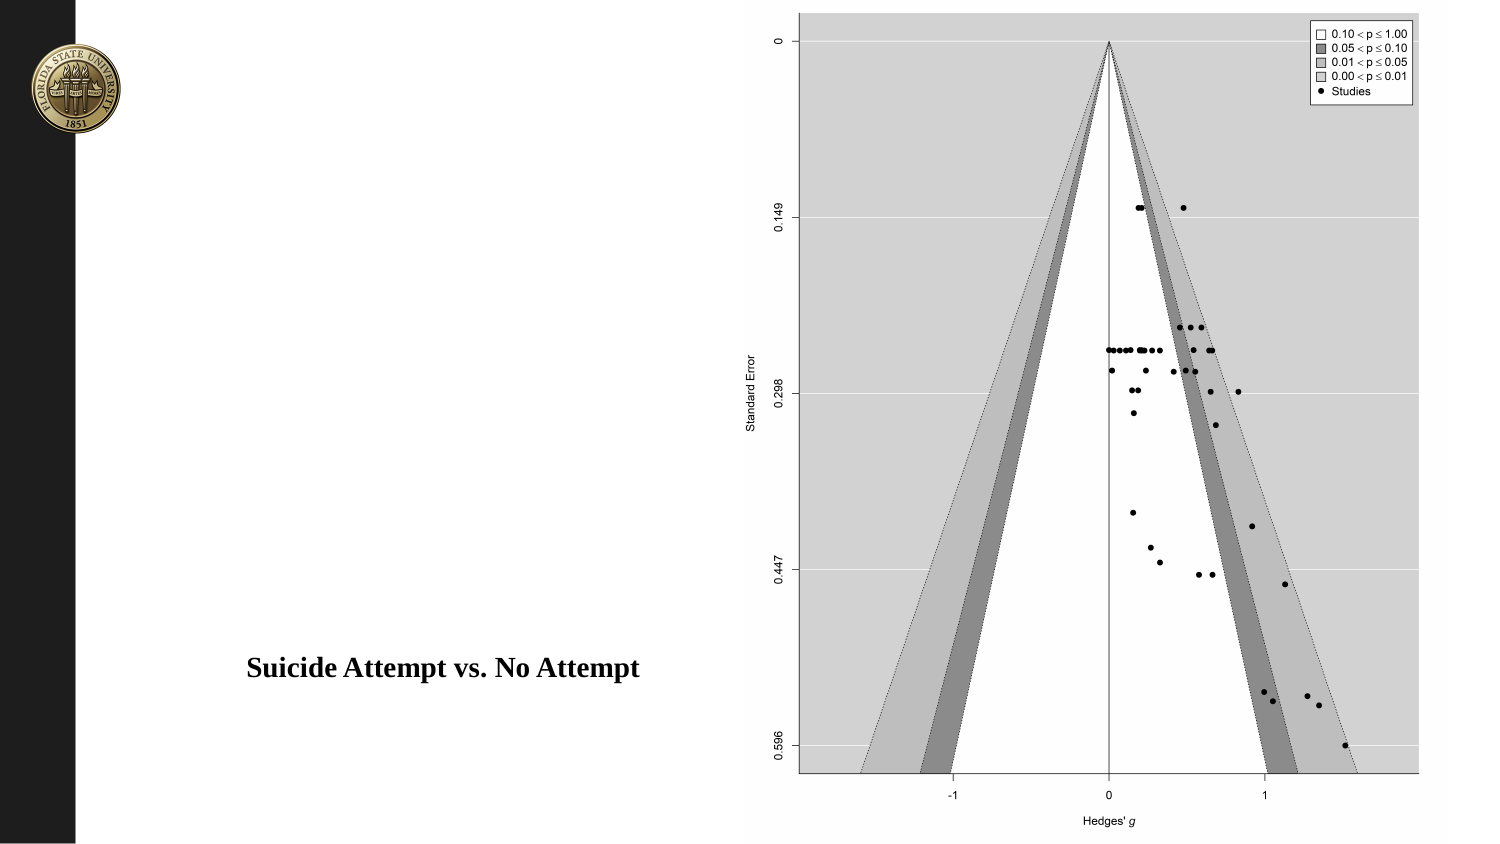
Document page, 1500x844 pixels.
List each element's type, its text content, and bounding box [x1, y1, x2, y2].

picture [0, 0, 1500, 844]
title Suicide Attempt vs. No Attempt [231, 644, 737, 692]
